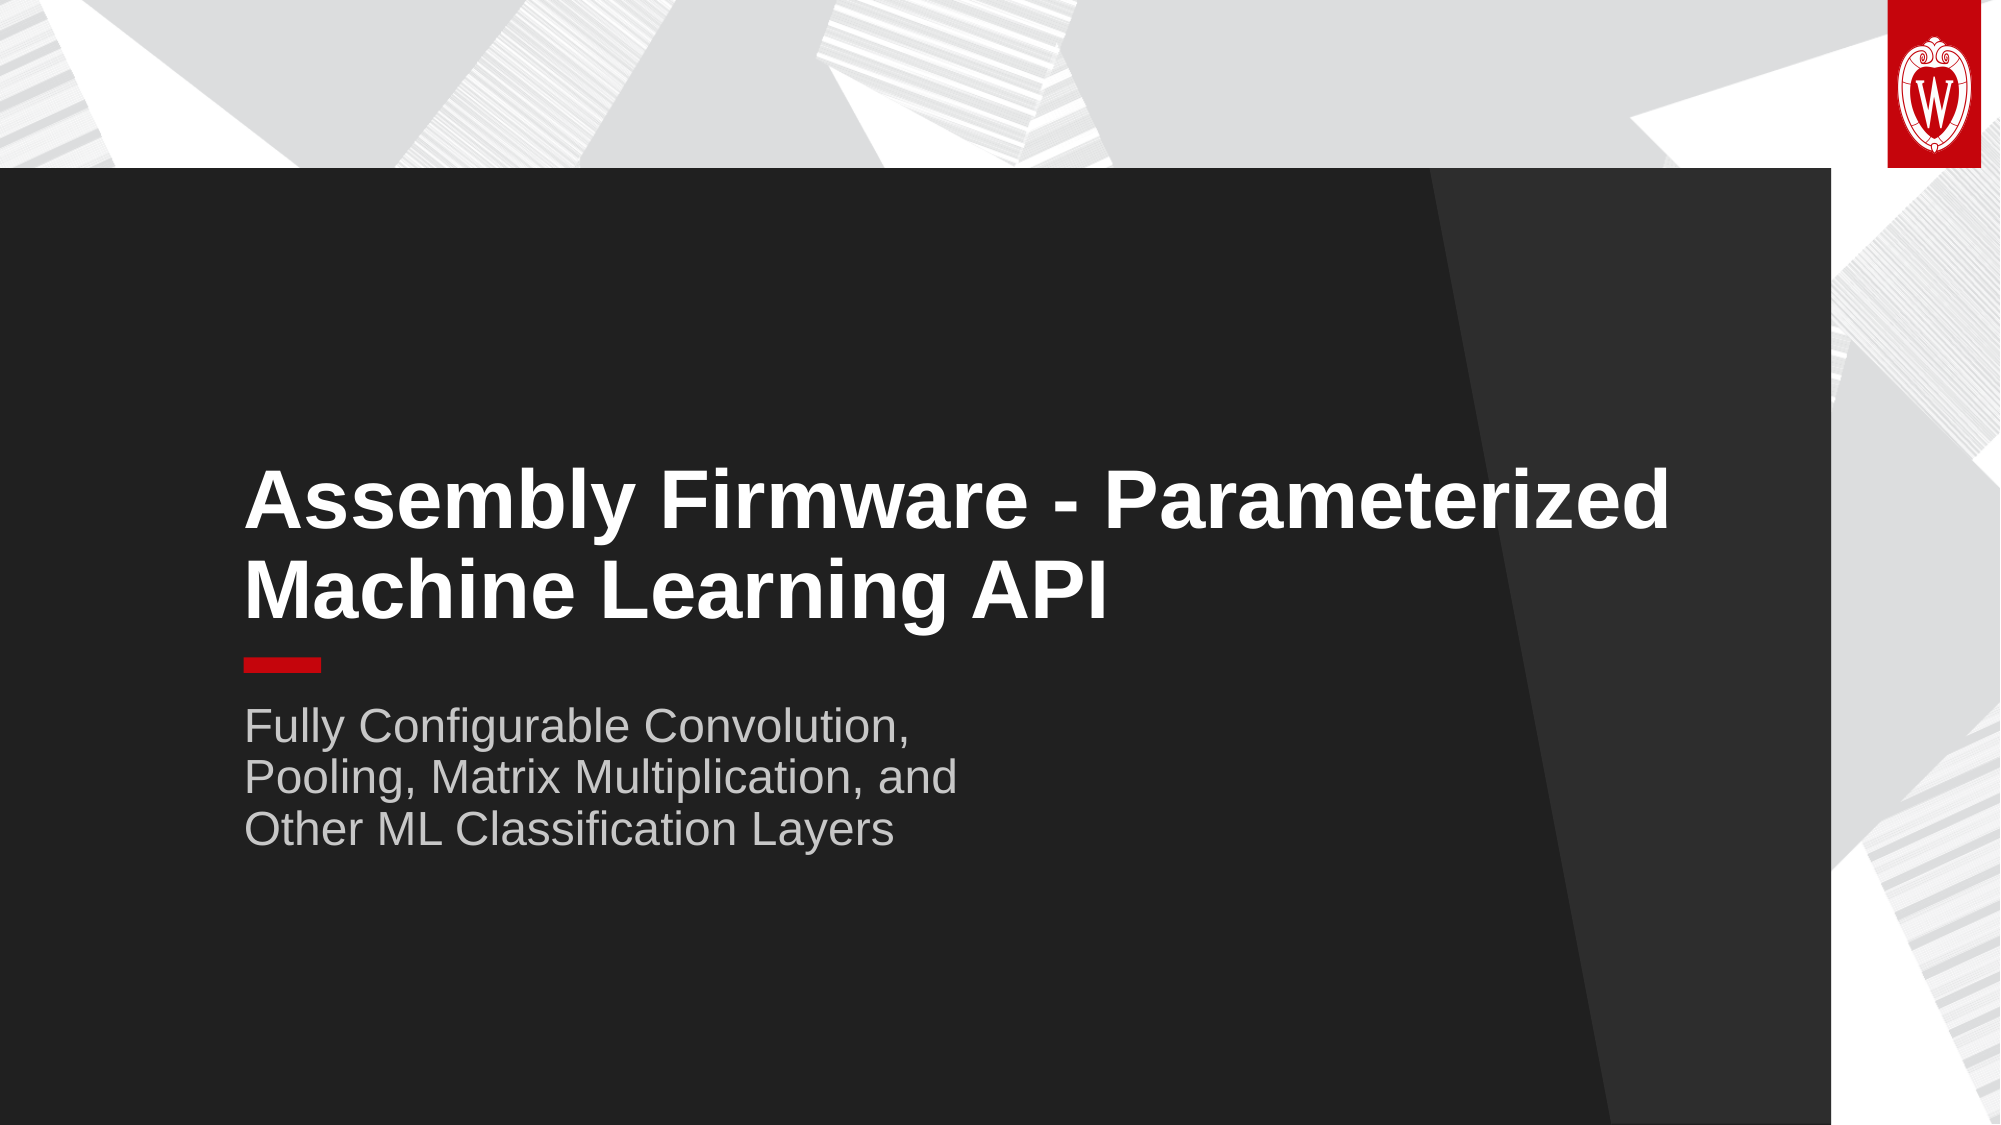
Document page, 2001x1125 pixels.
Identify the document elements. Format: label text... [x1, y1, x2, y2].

picture [1897, 36, 1972, 154]
picture [0, 0, 2000, 1124]
list Fully Configurable Convolution, Pooling, Matrix Multiplication, and Other ML Classification Layers [243, 693, 1108, 752]
list Assembly Firmware - Parameterized Machine Learning API [243, 412, 1752, 637]
